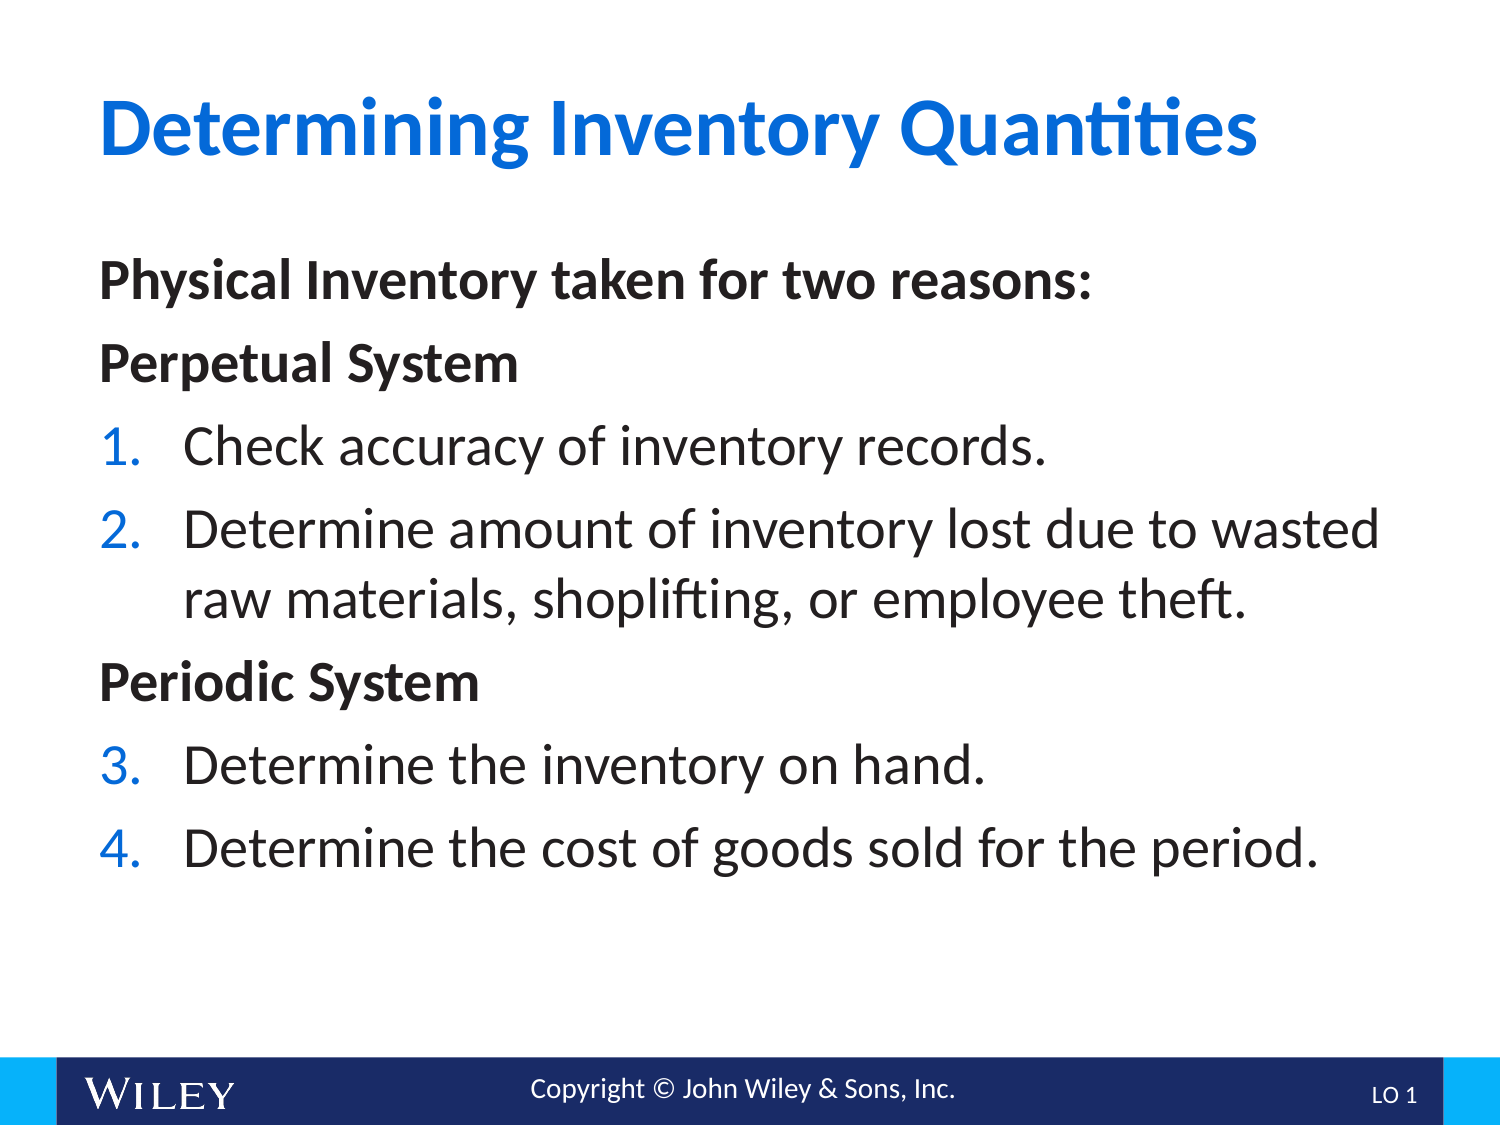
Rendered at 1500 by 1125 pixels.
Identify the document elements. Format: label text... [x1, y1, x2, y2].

list Physical Inventory taken for two reasons: Perpetual System Check accuracy of inventory records. Determine amount of inventory lost due to wasted raw materials, shoplifting, or employee theft. Periodic System Determine the inventory on hand. Determine the cost of goods sold for the period. [84, 233, 1416, 1048]
list L O 1 [1309, 1065, 1433, 1125]
title Determining Inventory Quantities [84, 75, 1416, 215]
